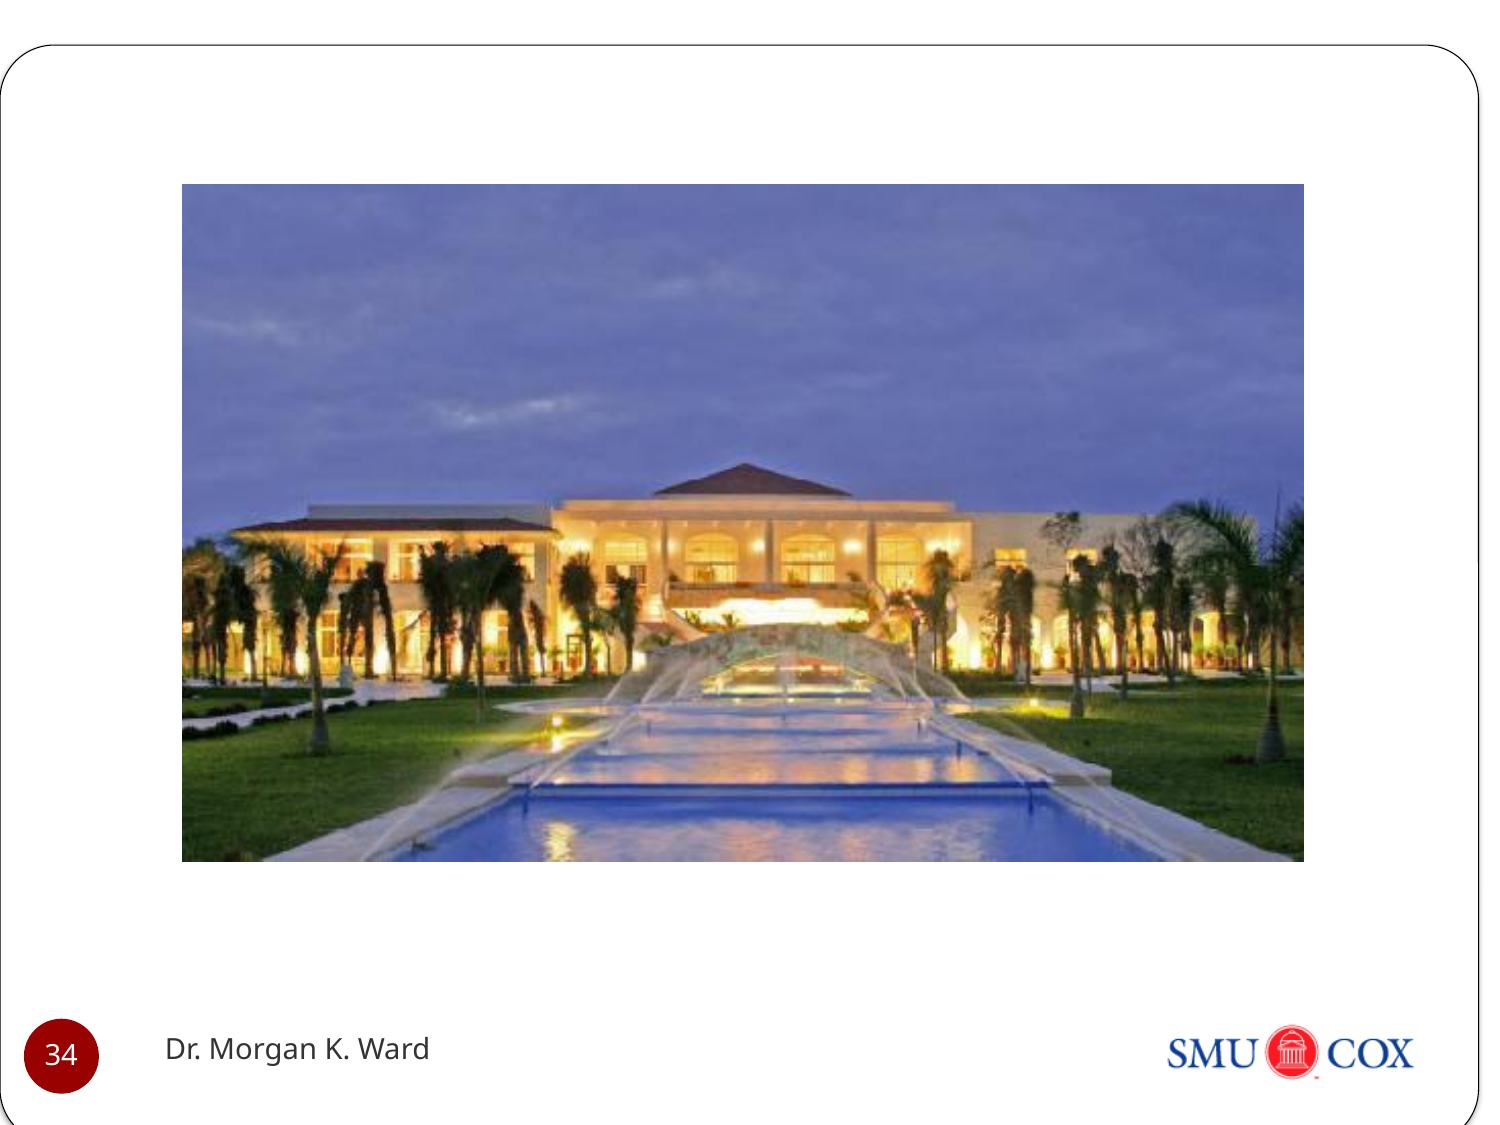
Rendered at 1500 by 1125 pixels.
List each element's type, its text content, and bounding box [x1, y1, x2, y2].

picture [182, 183, 1305, 862]
footer Dr. Morgan K. Ward [150, 1012, 800, 1088]
picture [1155, 1012, 1427, 1093]
slide_number 34 [23, 1018, 99, 1094]
